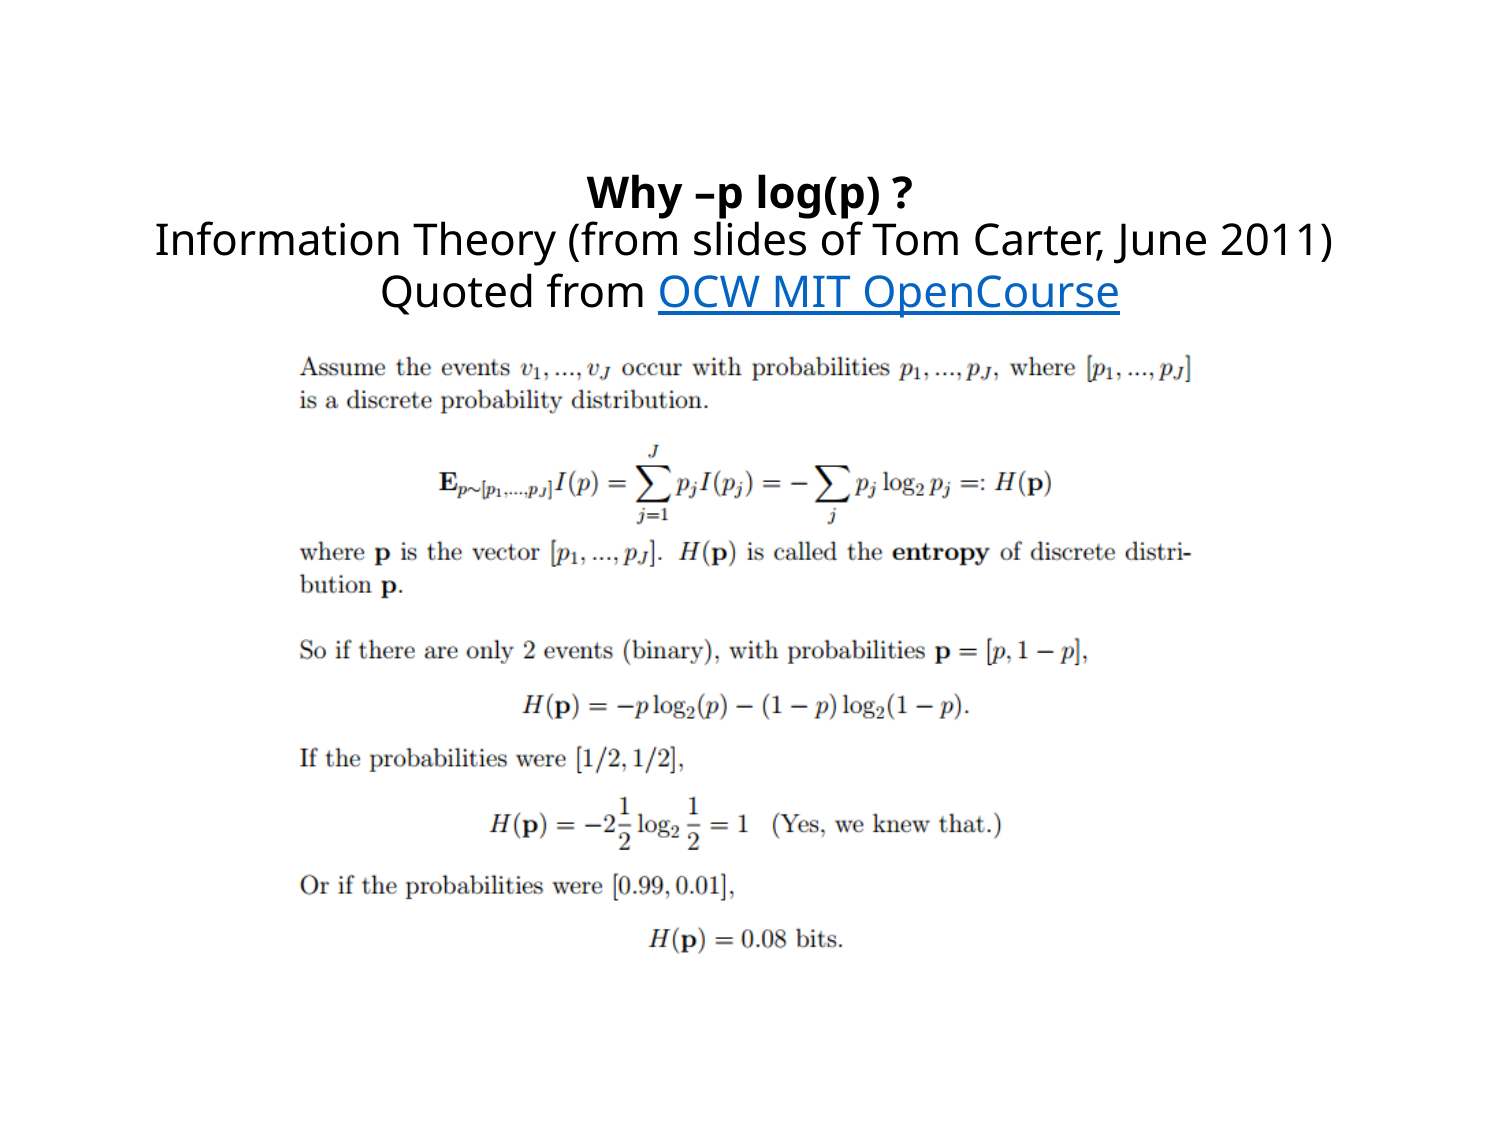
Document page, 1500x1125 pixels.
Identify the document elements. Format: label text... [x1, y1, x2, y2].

title Why –p log(p) ? Information Theory (from slides of Tom Carter, June 2011) Quoted from OCW MIT OpenCourse [103, 140, 1397, 349]
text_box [296, 348, 1204, 954]
